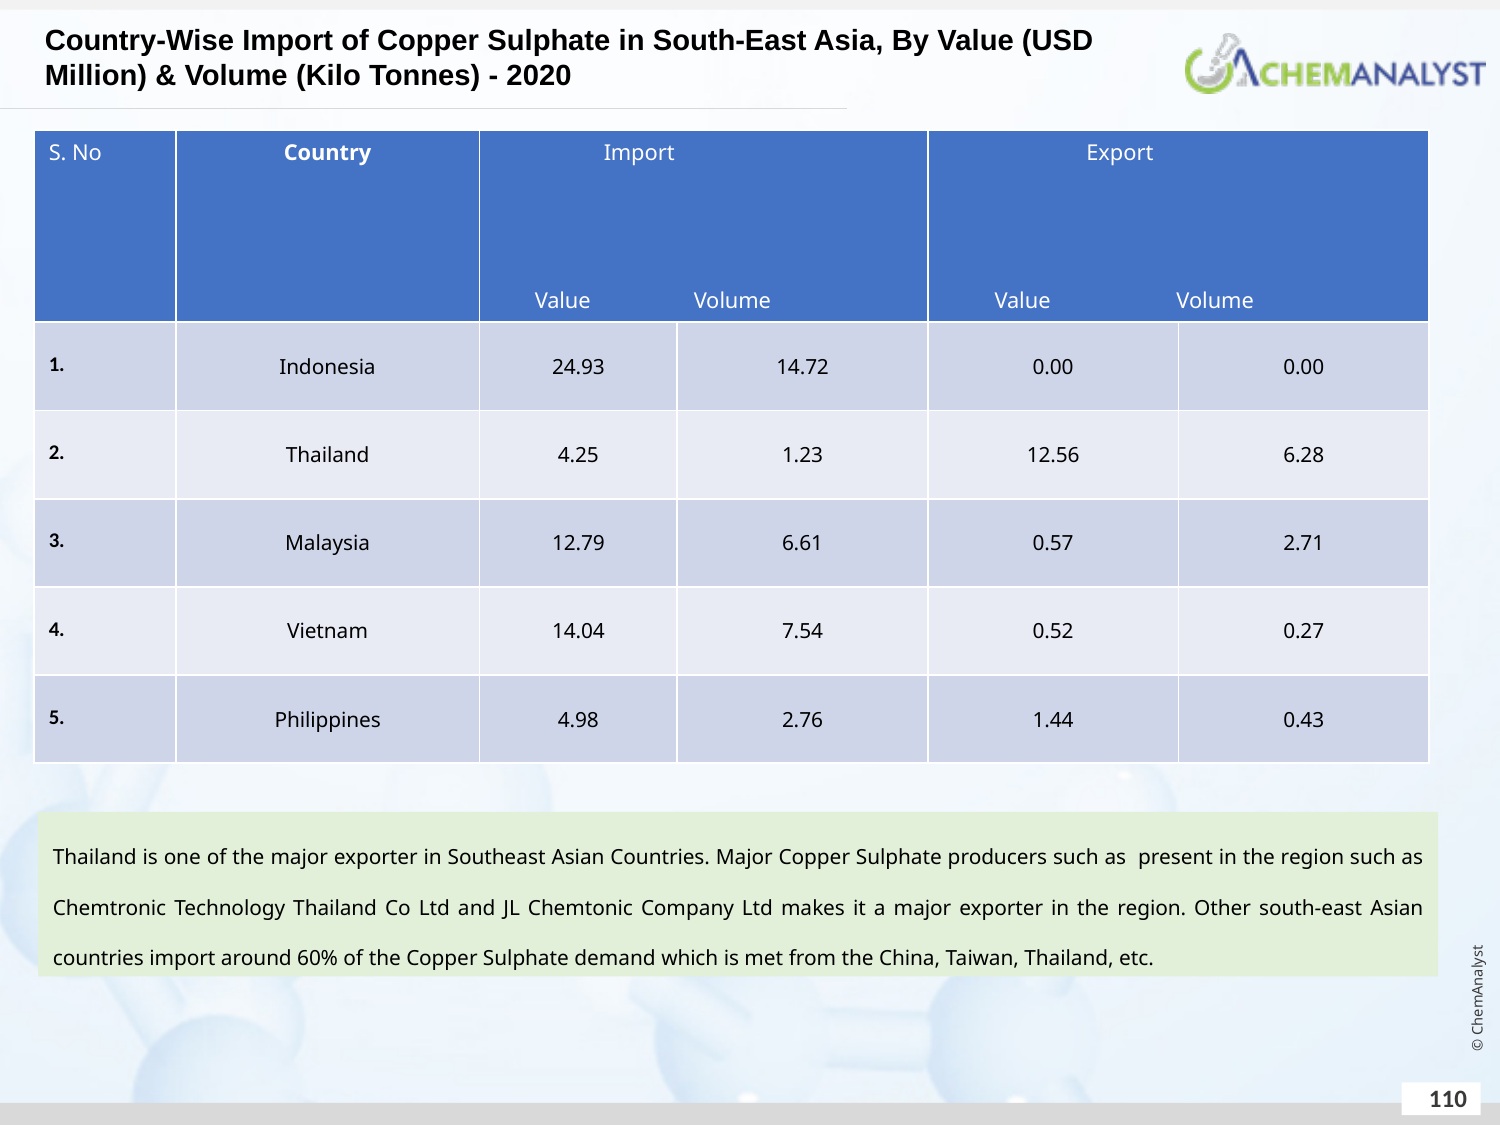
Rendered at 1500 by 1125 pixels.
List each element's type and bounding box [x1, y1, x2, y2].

table_cell [177, 676, 479, 762]
table_cell [1179, 500, 1428, 586]
table_cell [177, 500, 479, 586]
table_cell [1179, 323, 1428, 410]
table_cell [1179, 676, 1428, 762]
table_cell [929, 588, 1178, 674]
table_cell [1179, 411, 1428, 498]
table_cell [35, 500, 175, 586]
table_cell [678, 411, 927, 498]
table_cell [1179, 588, 1428, 674]
table_header [480, 131, 927, 321]
table_cell [480, 411, 676, 498]
table_header [929, 131, 1428, 321]
table_cell [678, 500, 927, 586]
table_cell [177, 411, 479, 498]
table_header [35, 131, 175, 321]
table_cell [678, 323, 927, 410]
table_cell [480, 676, 676, 762]
picture [0, 10, 1500, 1102]
table_cell [35, 588, 175, 674]
table_cell [480, 323, 676, 410]
table_cell [35, 676, 175, 762]
table_header [177, 131, 479, 321]
table_cell [177, 588, 479, 674]
table_cell [678, 676, 927, 762]
table_cell [929, 500, 1178, 586]
text_box [38, 811, 1439, 977]
text_box [29, 12, 1181, 99]
table_cell [929, 676, 1178, 762]
table_cell [929, 411, 1178, 498]
table_cell [177, 323, 479, 410]
table_cell [929, 323, 1178, 410]
table_cell [678, 588, 927, 674]
table_cell [480, 500, 676, 586]
table_cell [35, 323, 175, 410]
table_cell [35, 411, 175, 498]
table_cell [480, 588, 676, 674]
